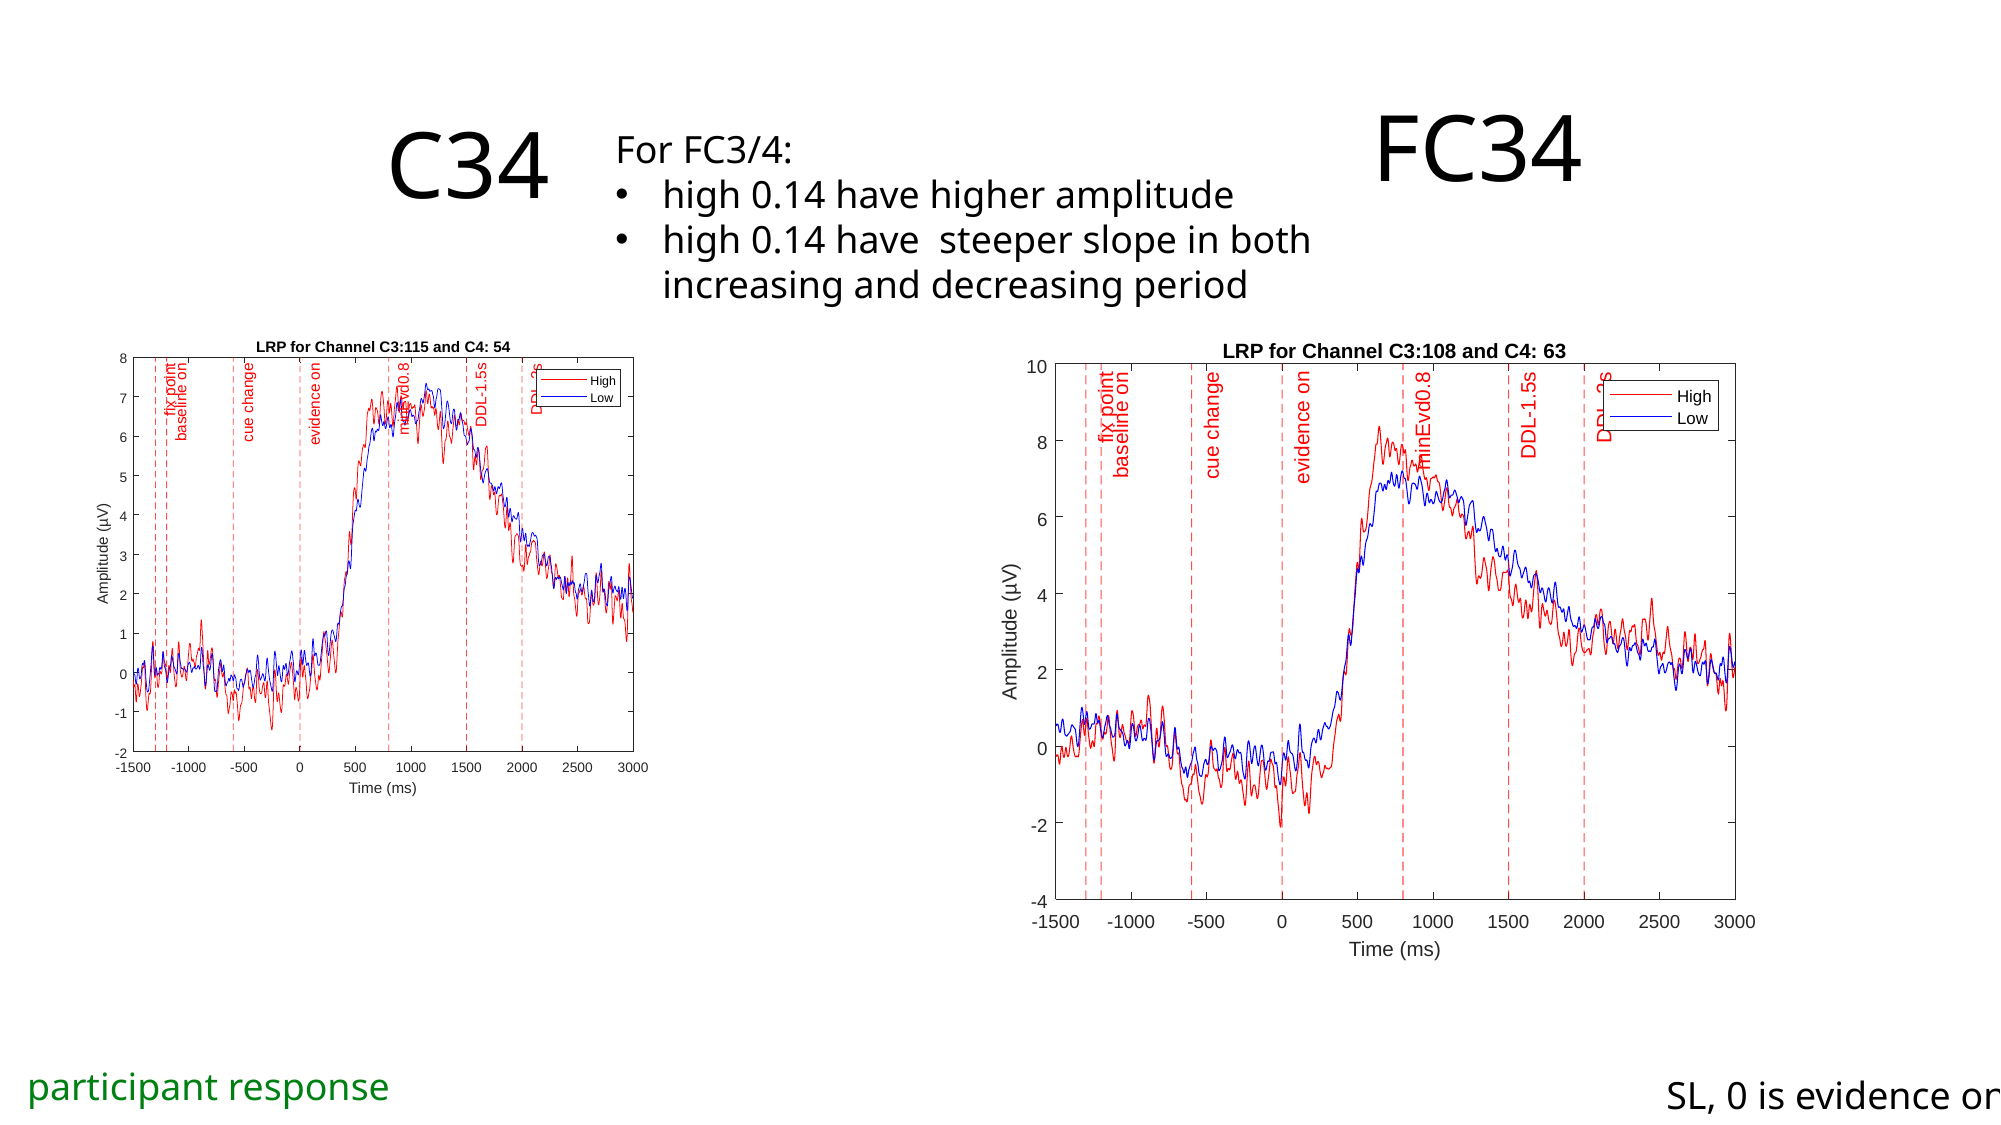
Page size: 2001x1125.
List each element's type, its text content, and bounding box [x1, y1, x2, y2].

text_box SL, 0 is evidence on [1651, 1064, 2000, 1125]
text_box FC34 [1357, 42, 1652, 261]
picture [49, 320, 695, 805]
text_box participant response [12, 1055, 1021, 1116]
text_box C34 [371, 59, 583, 278]
text_box For FC3/4: high 0.14 have higher amplitude high 0.14 have steeper slope in both increasing and decreasing period [600, 118, 1365, 314]
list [941, 313, 1818, 972]
